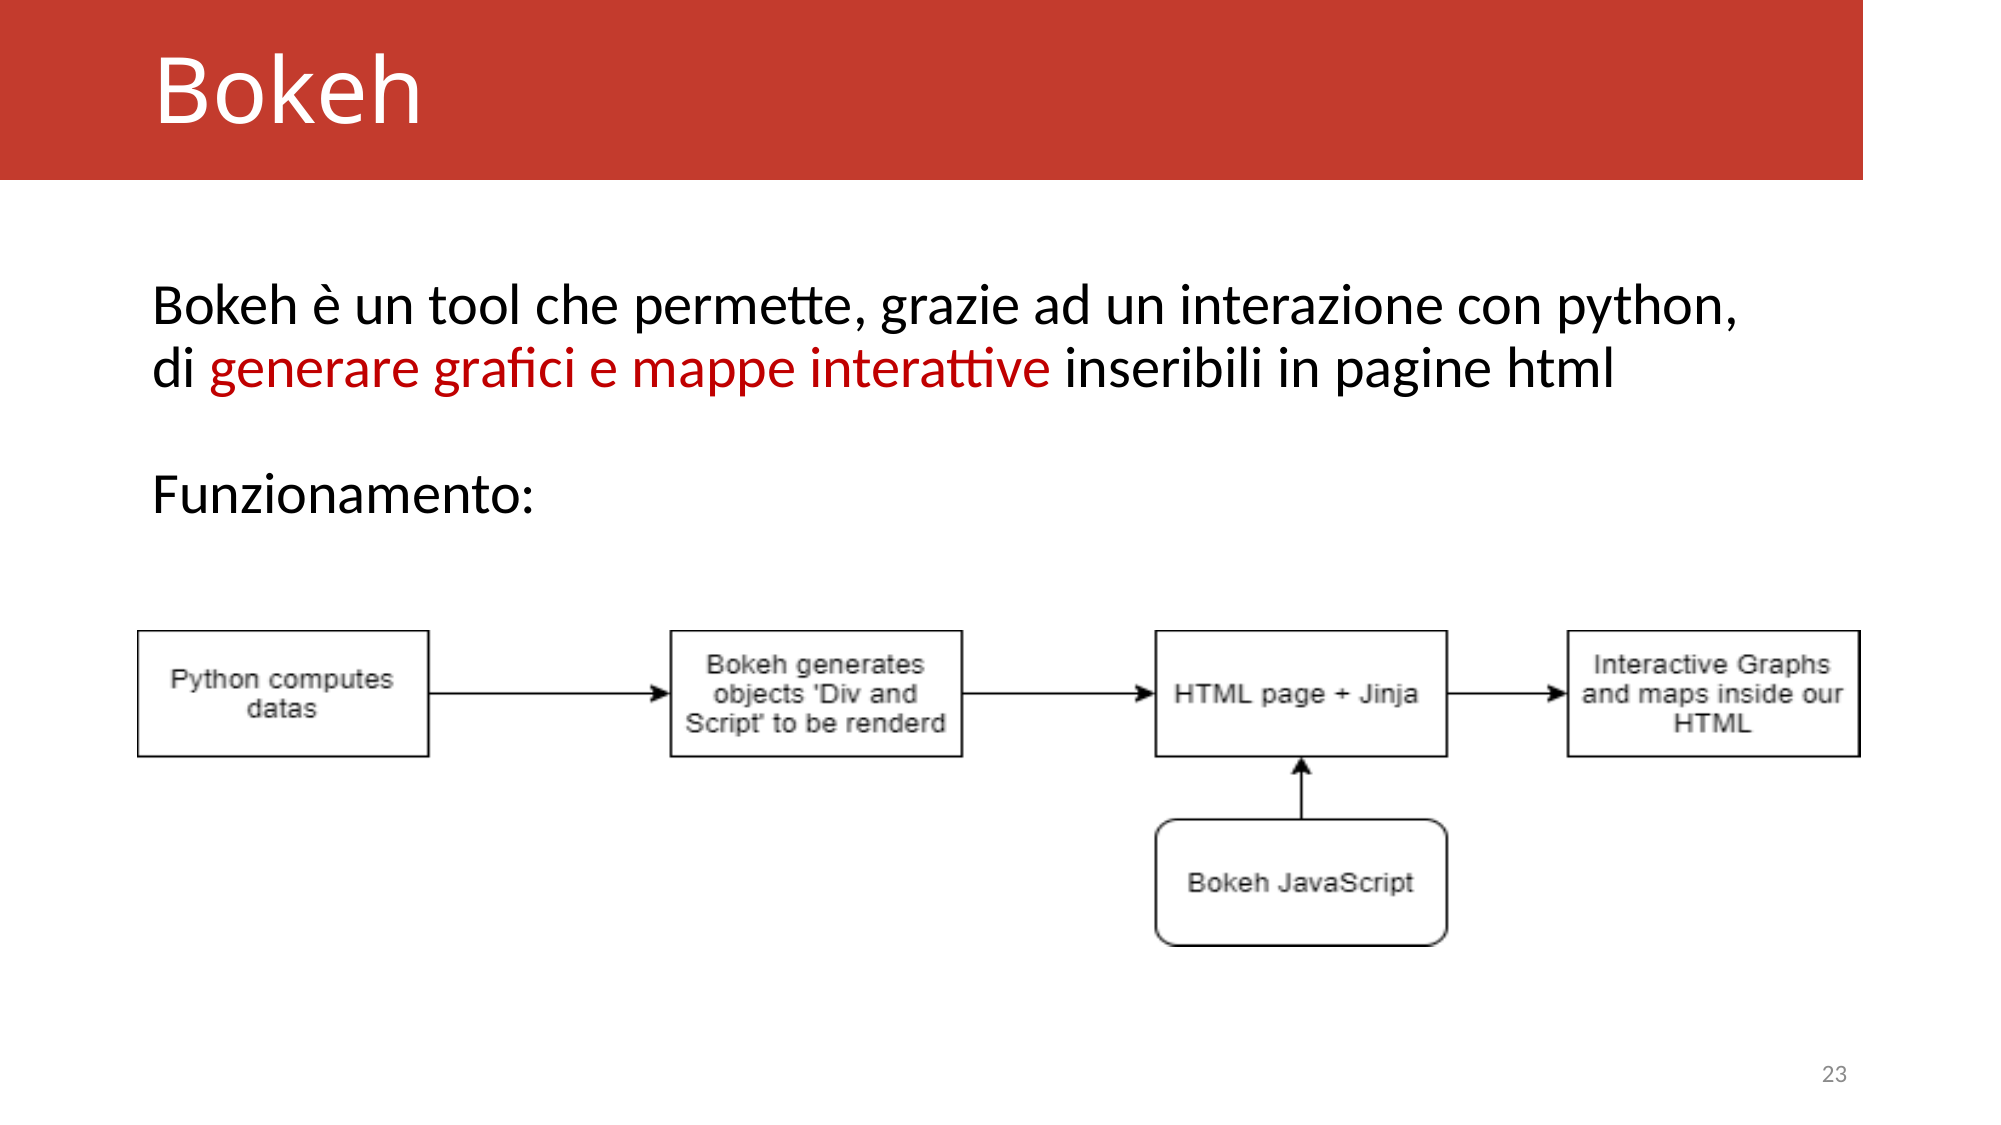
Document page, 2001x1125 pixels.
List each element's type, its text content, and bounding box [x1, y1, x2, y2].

text_box Bokeh [137, 0, 1863, 151]
text_box Bokeh è un tool che permette, grazie ad un interazione con python, di generare grafici e mappe interattive inseribili in pagine html Funzionamento: [137, 391, 1861, 534]
text_box [0, 0, 1863, 180]
picture [137, 630, 1861, 947]
slide_number 23 [1412, 1042, 1863, 1103]
